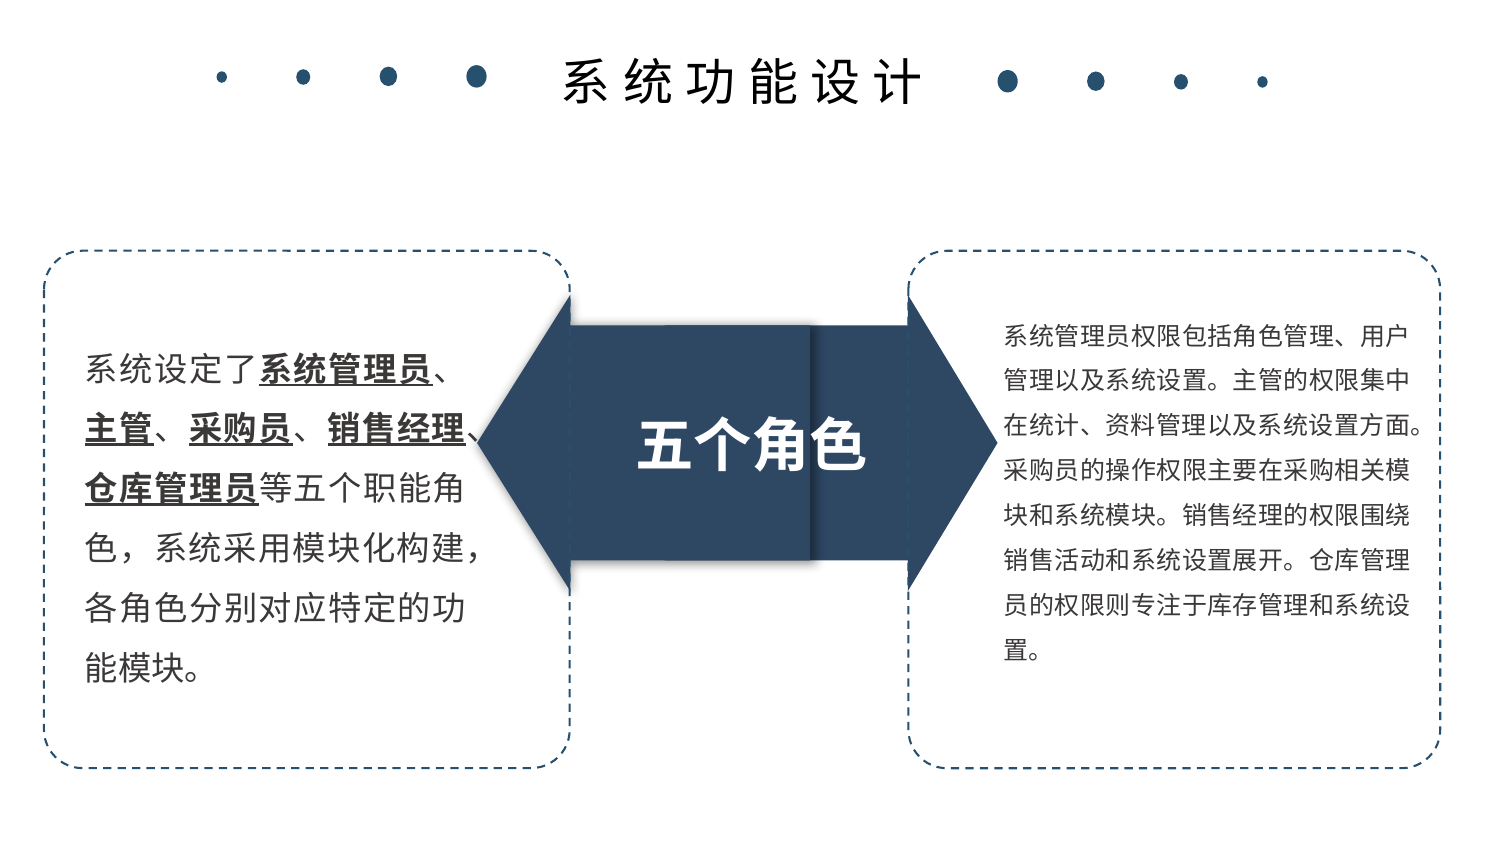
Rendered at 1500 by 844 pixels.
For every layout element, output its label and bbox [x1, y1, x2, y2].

text_box [44, 250, 1441, 769]
text_box [216, 43, 1268, 120]
